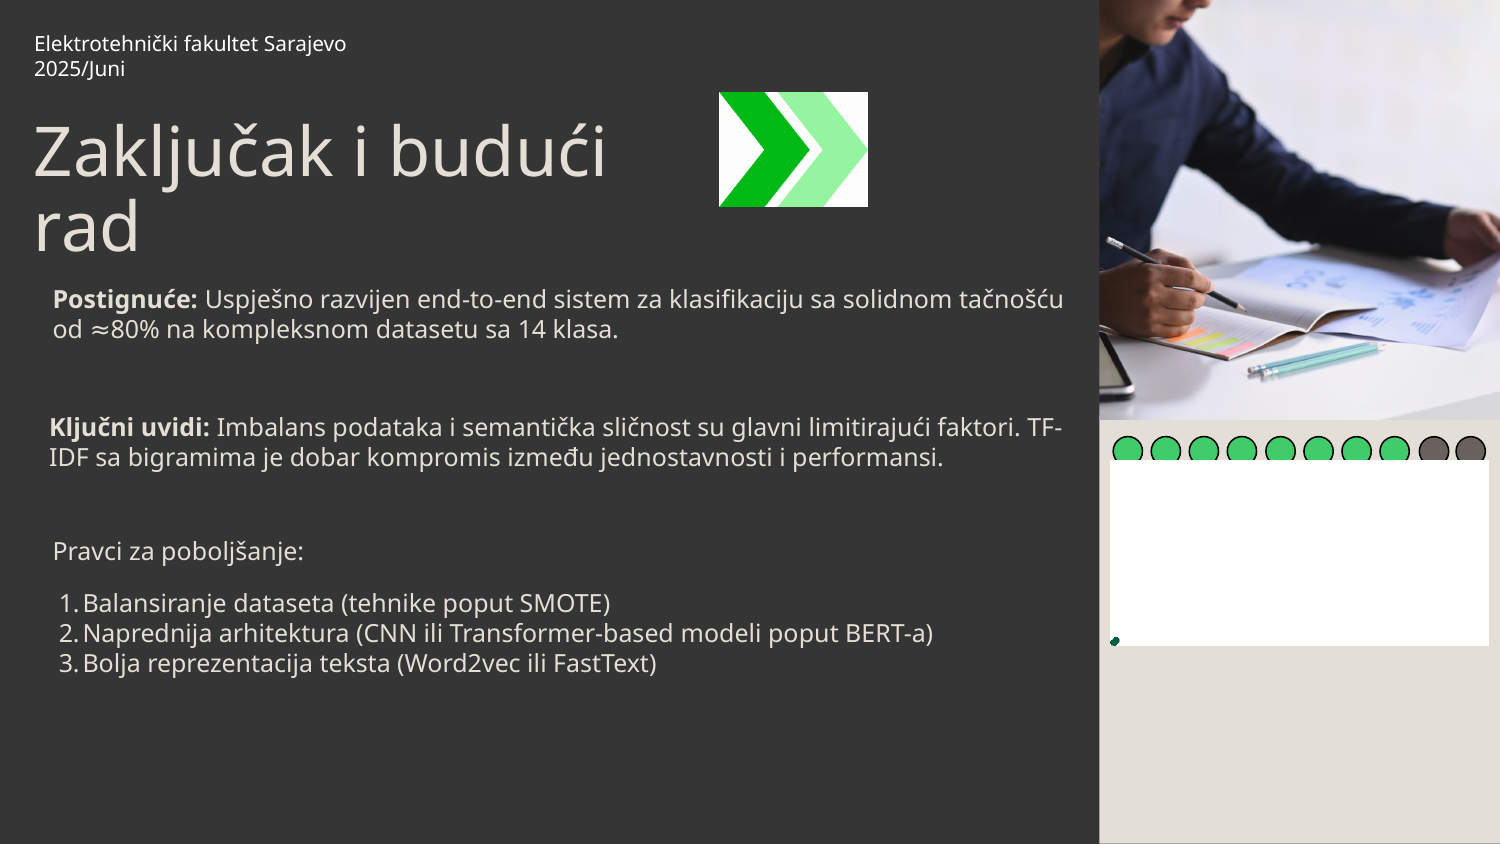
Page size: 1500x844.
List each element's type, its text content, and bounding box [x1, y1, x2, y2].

picture [719, 92, 868, 208]
title Ključni uvidi: Imbalans podataka i semantička sličnost su glavni limitirajući faktori. TF-IDF sa bigramima je dobar kompromis između jednostavnosti i performansi. [34, 396, 1082, 472]
title Zaključak i budući rad [18, 102, 714, 198]
title Pravci za poboljšanje: [37, 535, 1082, 573]
picture [1110, 460, 1489, 646]
text_box [1265, 436, 1296, 454]
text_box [1303, 436, 1486, 458]
picture [1099, 0, 1500, 420]
title Postignuće: Uspješno razvijen end-to-end sistem za klasifikaciju sa solidnom tačnošću od ≈80% na kompleksnom datasetu sa 14 klasa. [37, 268, 1086, 344]
title Elektrotehnički fakultet Sarajevo 2025/Juni [34, 30, 500, 106]
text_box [1112, 436, 1257, 458]
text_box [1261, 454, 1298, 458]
subtitle Balansiranje dataseta (tehnike poput SMOTE) Naprednija arhitektura (CNN ili Transformer-based modeli poput BERT-a) Bolja reprezentacija teksta (Word2vec ili FastText) [37, 573, 1082, 697]
